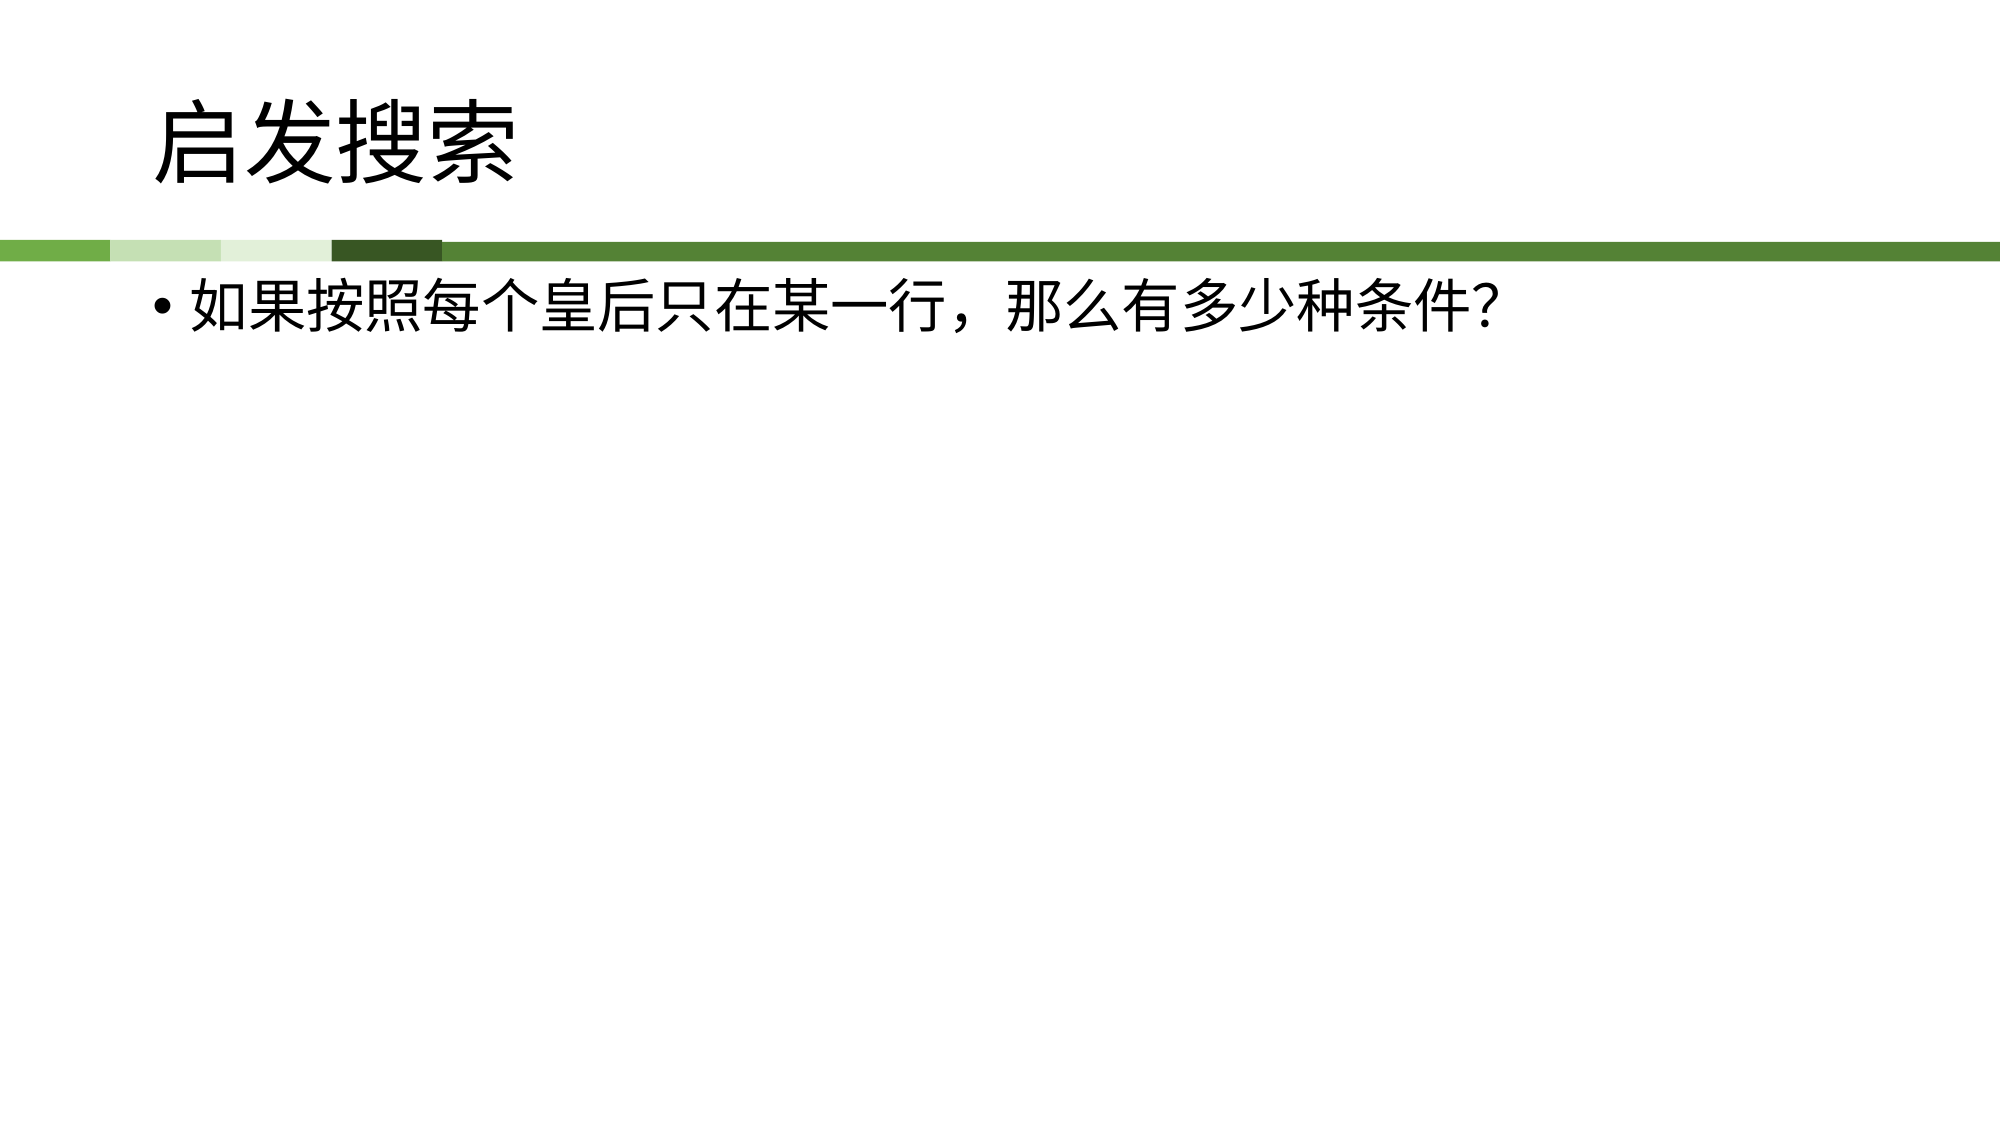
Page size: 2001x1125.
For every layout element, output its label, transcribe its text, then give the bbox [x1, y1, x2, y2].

list 如果按照每个皇后只在某一行，那么有多少种条件？ [137, 269, 1863, 1014]
title 启发搜索 [137, 59, 1863, 234]
